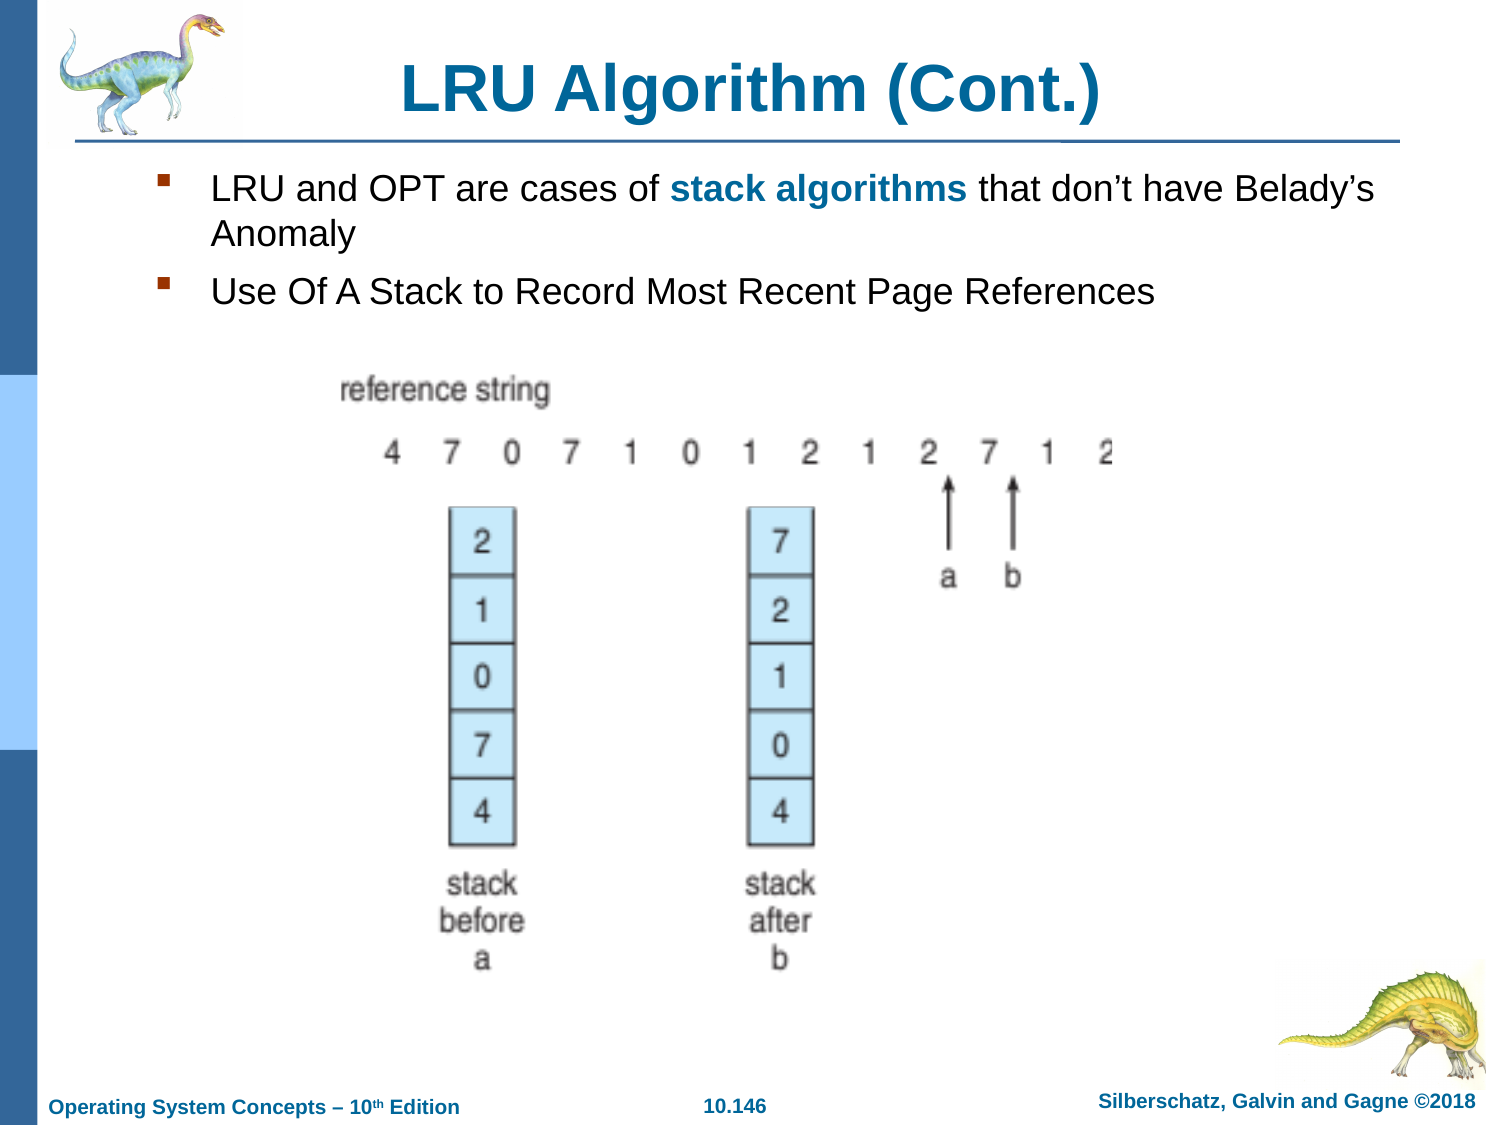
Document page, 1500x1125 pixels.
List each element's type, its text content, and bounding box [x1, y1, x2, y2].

picture [1275, 959, 1486, 1090]
list LRU and OPT are cases of stack algorithms that don’t have Belady’s Anomaly Use Of A Stack to Record Most Recent Page References [139, 155, 1407, 1017]
picture [46, 0, 243, 149]
title LRU Algorithm (Cont.) [76, 38, 1427, 133]
picture [340, 370, 1113, 974]
